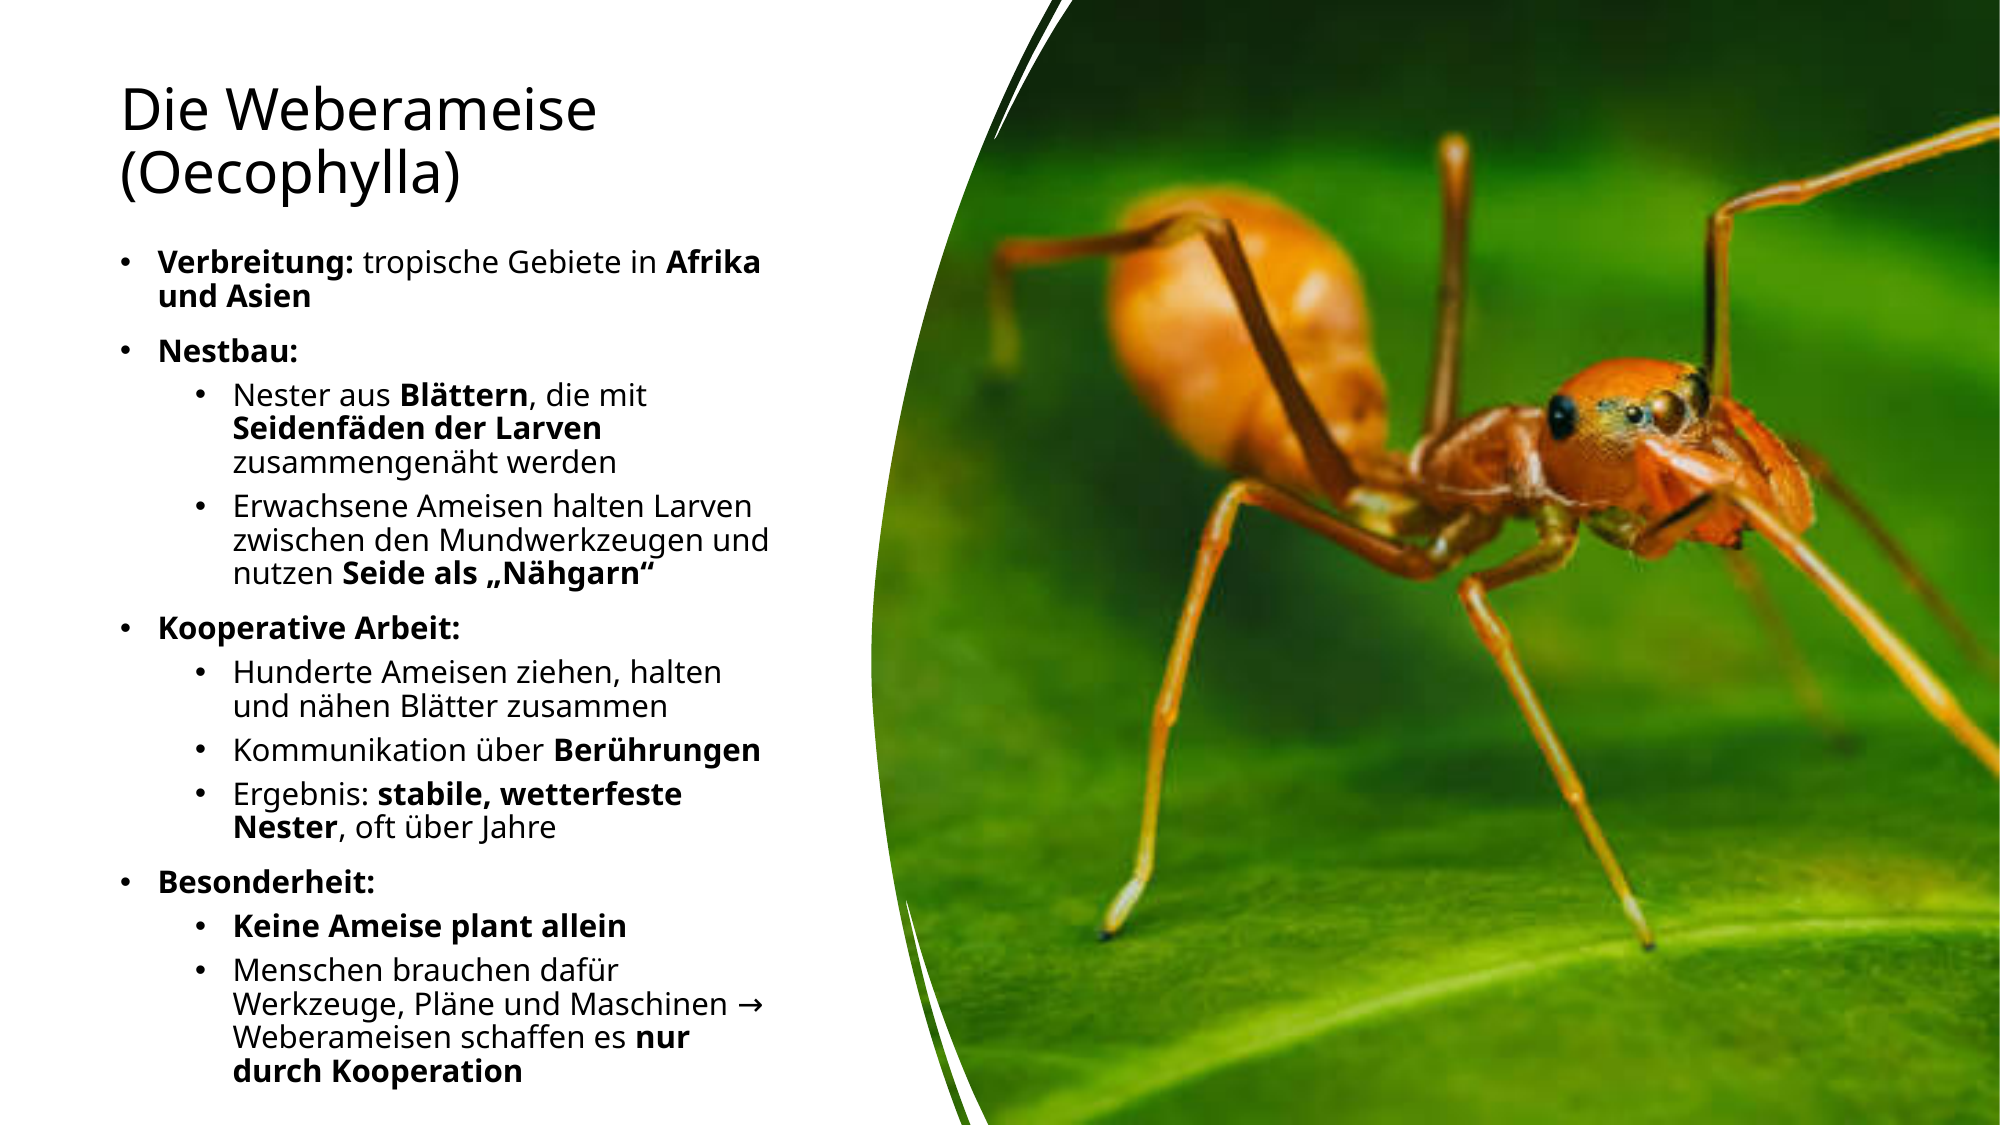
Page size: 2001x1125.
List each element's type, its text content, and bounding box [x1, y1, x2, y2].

title Die Weberameise (Oecophylla) [105, 44, 822, 214]
list Verbreitung: tropische Gebiete in Afrika und Asien Nestbau: Nester aus Blättern, die mit Seidenfäden der Larven zusammengenäht werden Erwachsene Ameisen halten Larven zwischen den Mundwerkzeugen und nutzen Seide als „Nähgarn“ Kooperative Arbeit: Hunderte Ameisen ziehen, halten und nähen Blätter zusammen Kommunikation über Berührungen Ergebnis: stabile, wetterfeste Nester, oft über Jahre Besonderheit: Keine Ameise plant allein Menschen brauchen dafür Werkzeuge, Pläne und Maschinen → Weberameisen schaffen es nur durch Kooperation [105, 239, 802, 1051]
picture [870, 0, 2000, 1125]
